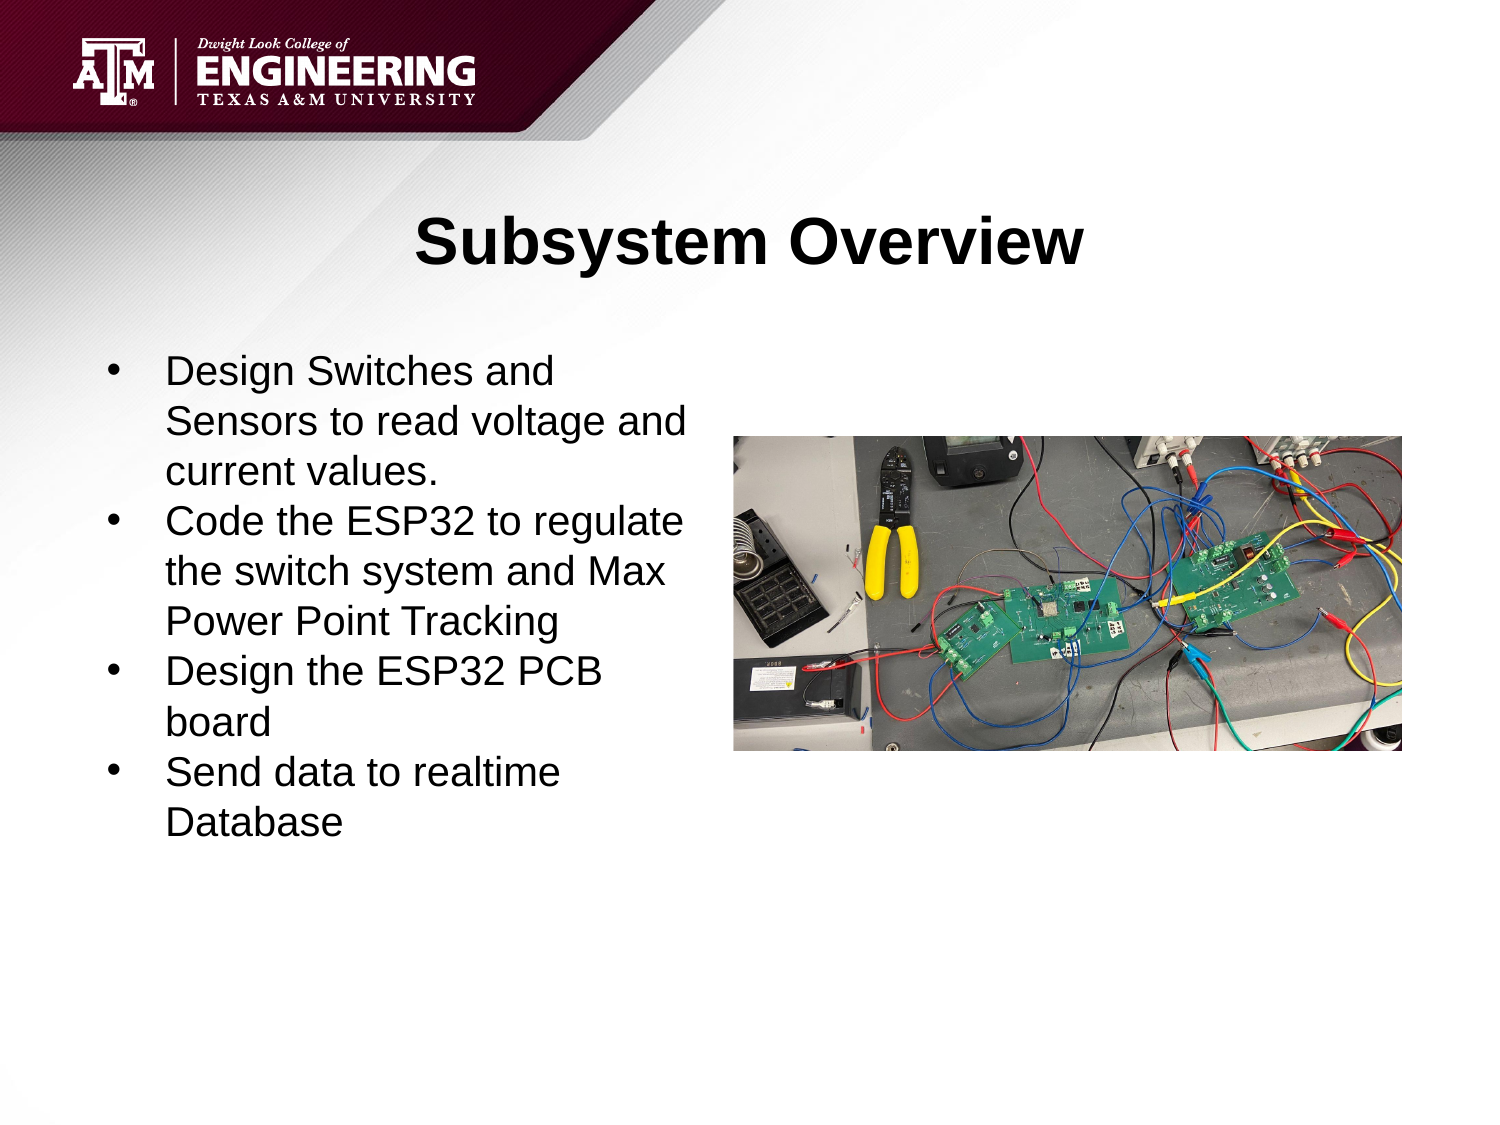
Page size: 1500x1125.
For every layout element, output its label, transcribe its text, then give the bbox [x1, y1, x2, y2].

picture [0, 0, 1500, 1125]
title Subsystem Overview [75, 172, 1425, 304]
list Design Switches and Sensors to read voltage and current values. Code the ESP32 to regulate the switch system and Max Power Point Tracking Design the ESP32 PCB board Send data to realtime Database [75, 336, 733, 1005]
